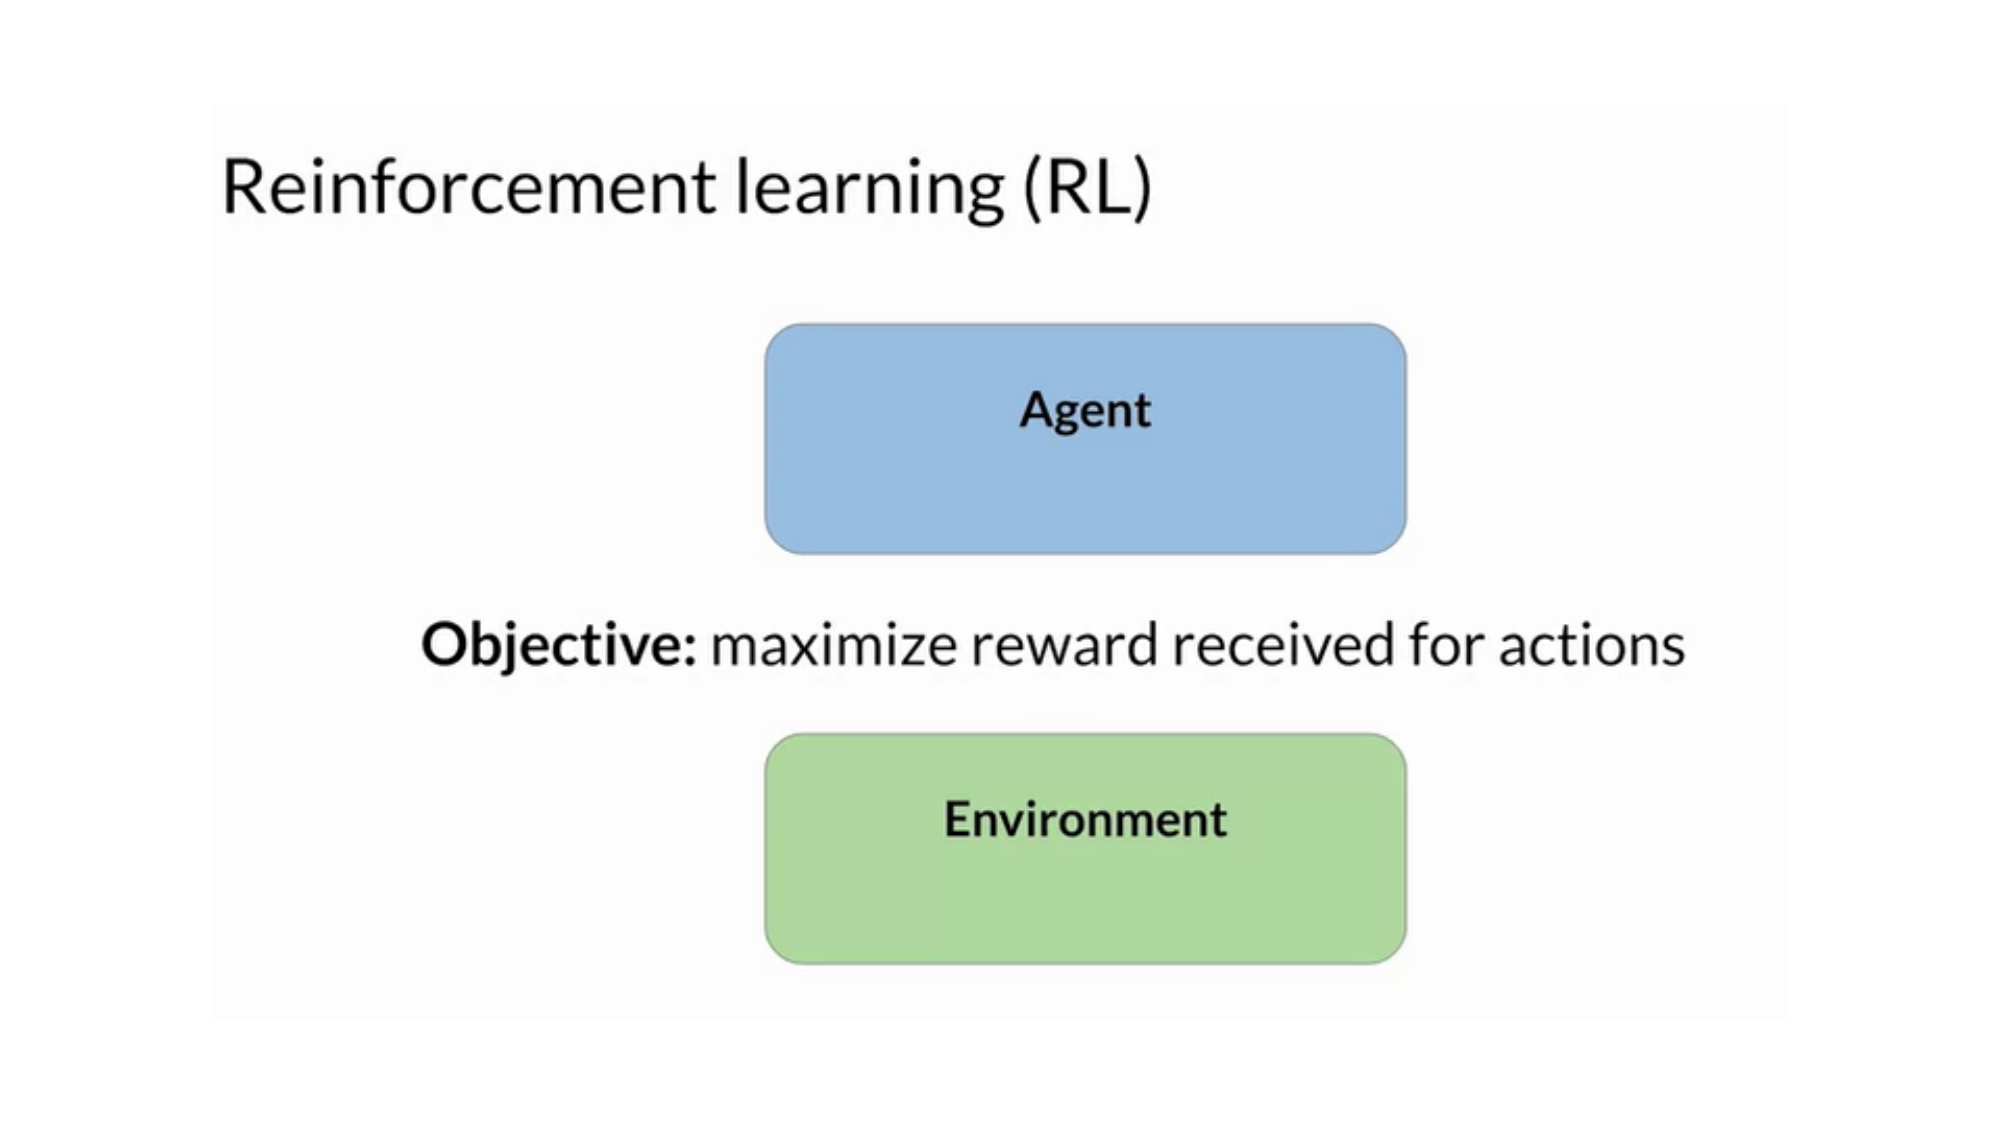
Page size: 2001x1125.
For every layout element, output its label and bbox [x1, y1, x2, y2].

list [212, 105, 1788, 1020]
